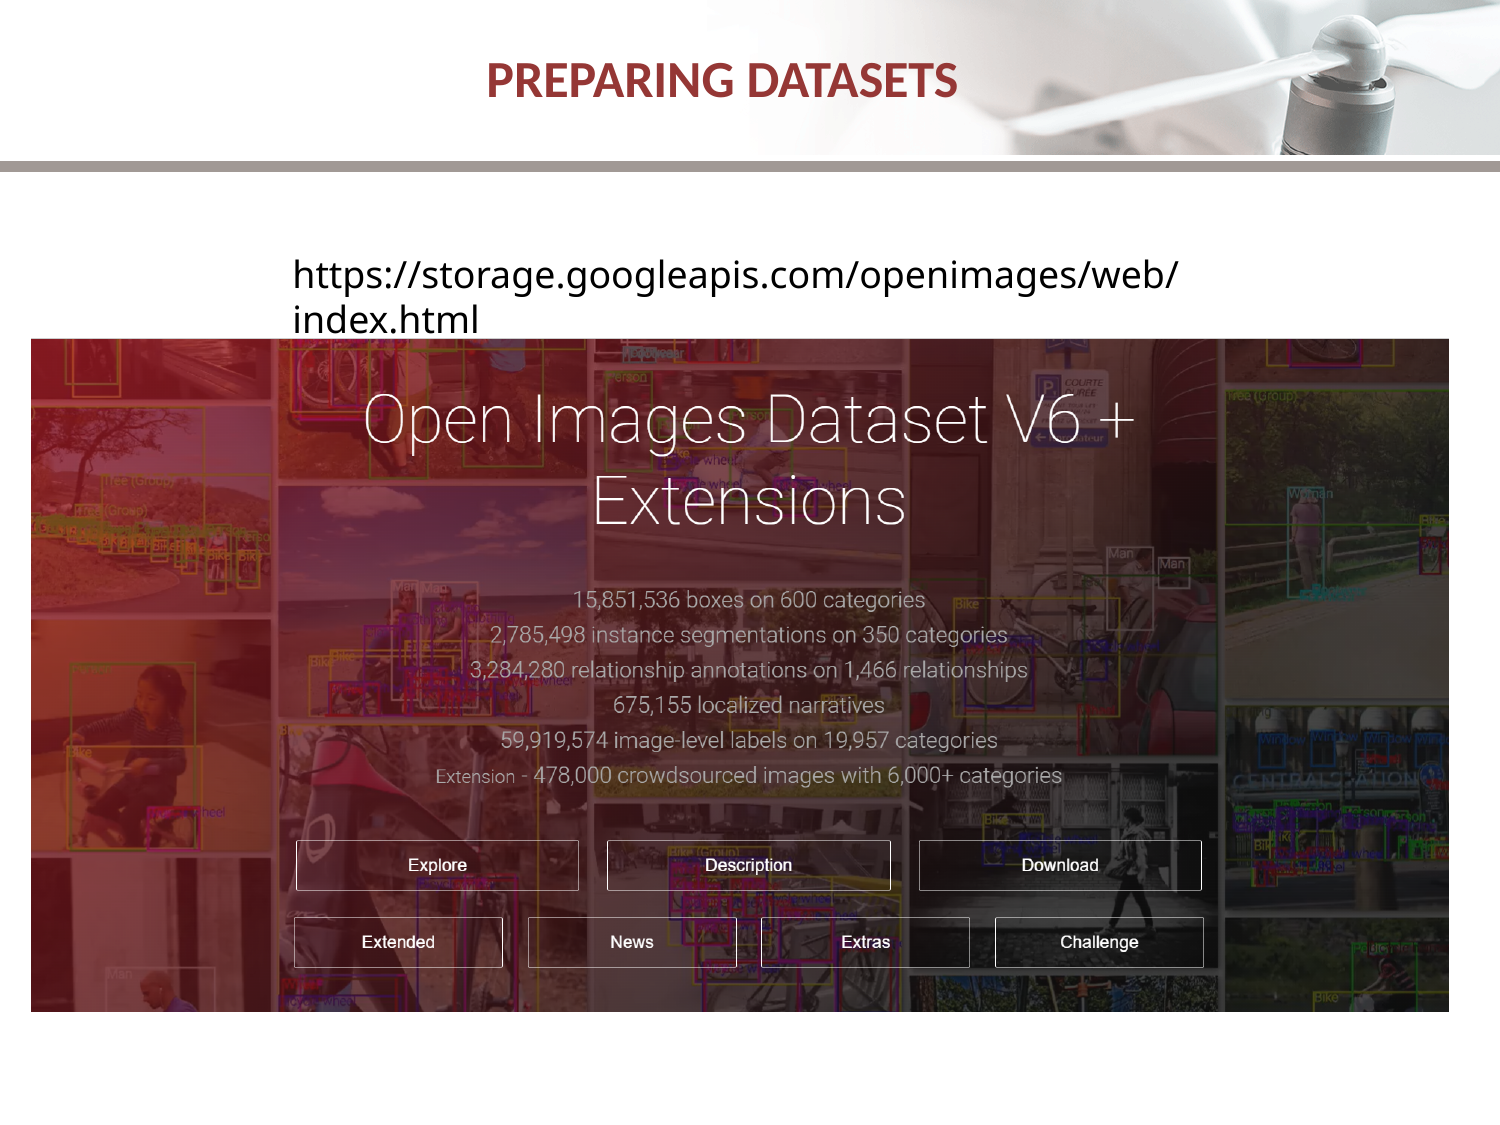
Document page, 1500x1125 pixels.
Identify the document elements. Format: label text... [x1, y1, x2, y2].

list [31, 337, 1450, 1013]
title PREPARING DATASETS [31, 11, 1414, 143]
picture [0, 0, 1500, 1125]
text_box https://storage.googleapis.com/openimages/web/index.html [277, 243, 1317, 336]
